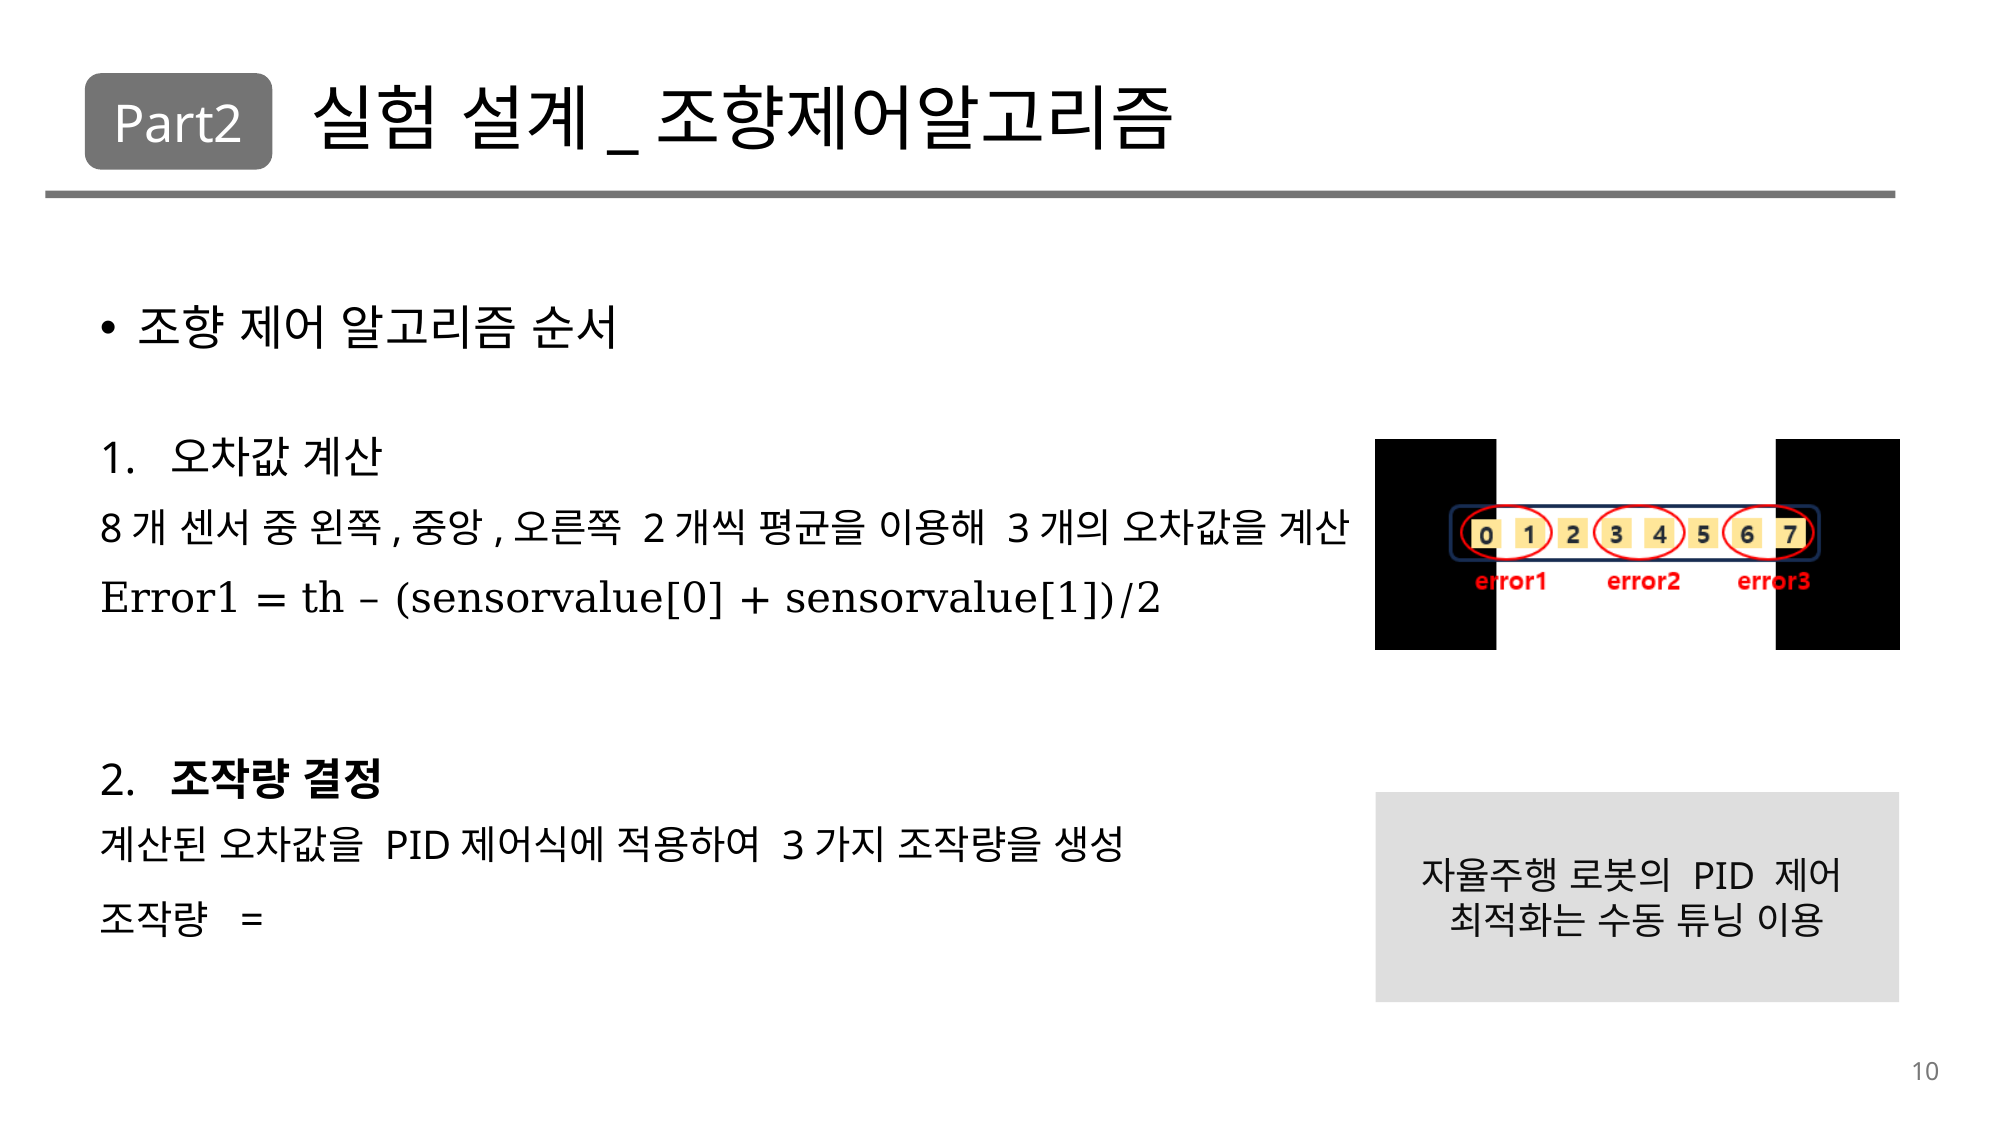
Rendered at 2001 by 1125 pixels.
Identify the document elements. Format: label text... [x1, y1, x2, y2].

title 실험 설계_조향제어알고리즘 [295, 73, 1955, 170]
text_box Part2 [83, 71, 274, 172]
picture [1375, 439, 1900, 650]
text_box 자율주행 로봇의 PID 제어 최적화는 수동 튜닝 이용 [1374, 791, 1901, 1004]
slide_number 10 [1504, 1042, 1955, 1103]
